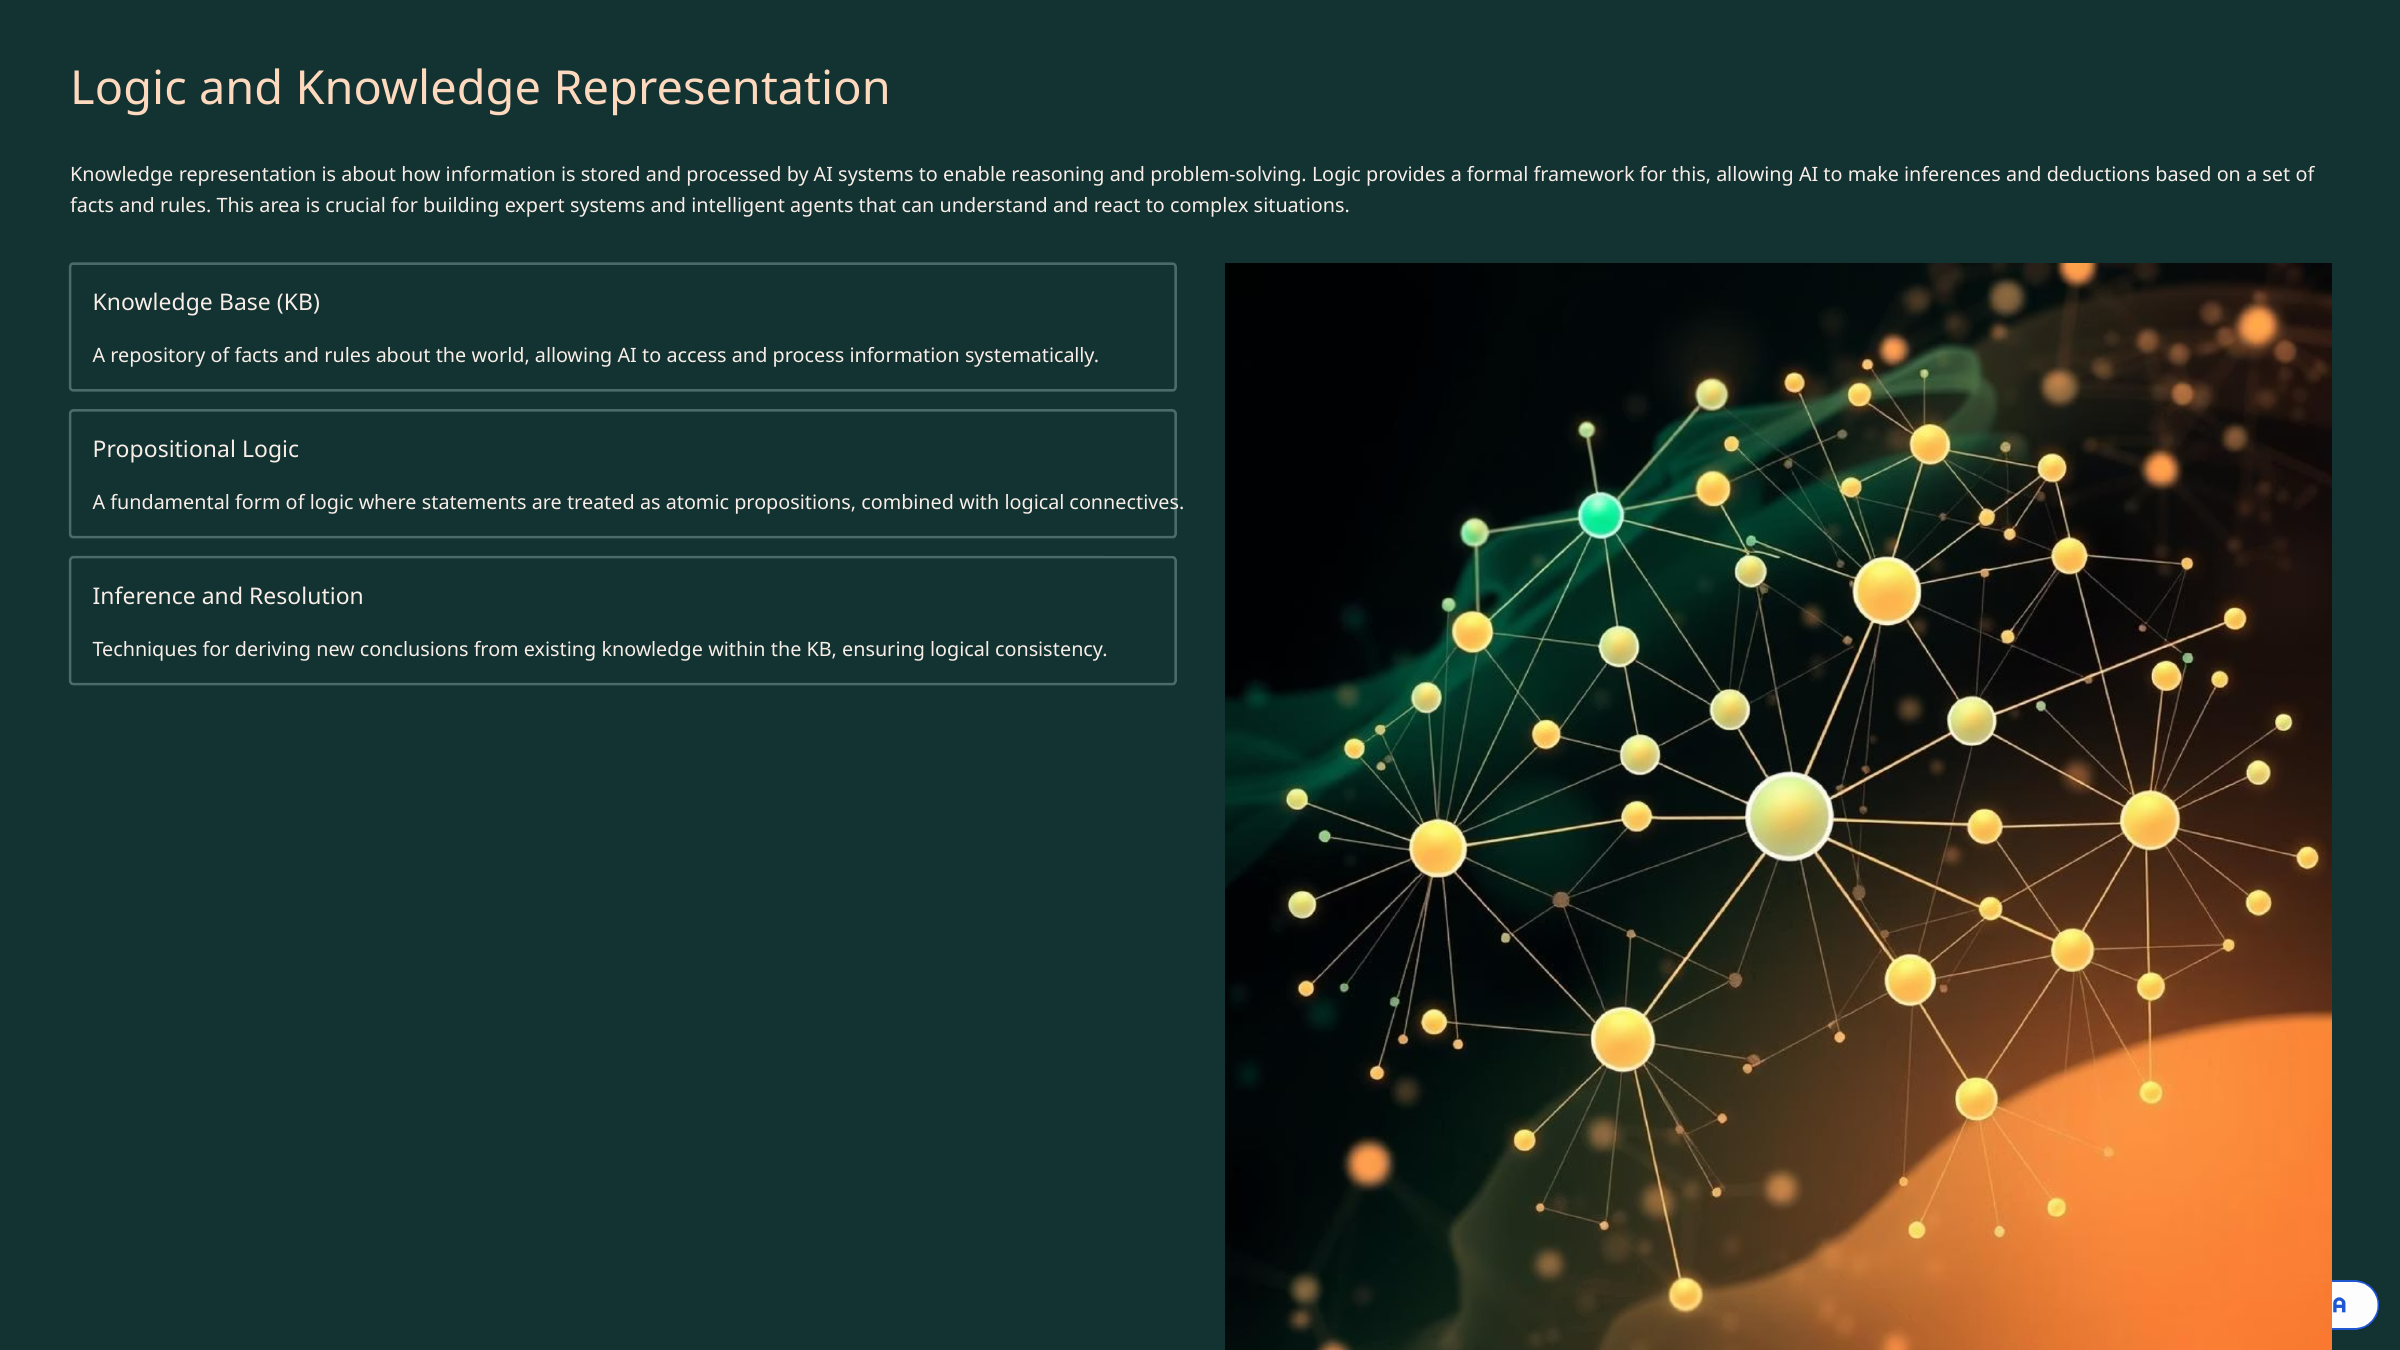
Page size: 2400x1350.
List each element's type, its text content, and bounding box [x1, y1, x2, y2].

text_box A fundamental form of logic where statements are treated as atomic propositions, combined with logical connectives. [92, 482, 1153, 515]
text_box A repository of facts and rules about the world, allowing AI to access and process information systematically. [92, 335, 1153, 368]
text_box Inference and Resolution [92, 579, 362, 610]
text_box [70, 410, 1176, 538]
text_box Propositional Logic [92, 432, 329, 463]
text_box [70, 263, 1176, 391]
text_box [70, 557, 1176, 685]
text_box Knowledge Base (KB) [92, 286, 329, 316]
picture [1225, 263, 2389, 1350]
text_box Logic and Knowledge Representation [70, 55, 862, 115]
text_box Knowledge representation is about how information is stored and processed by AI systems to enable reasoning and problem-solving. Logic provides a formal framework for this, allowing AI to make inferences and deductions based on a set of facts and rules. This area is crucial for building expert systems and intelligent agents that can understand and react to complex situations. [70, 154, 2330, 219]
text_box Techniques for deriving new conclusions from existing knowledge within the KB, ensuring logical consistency. [92, 629, 1153, 662]
